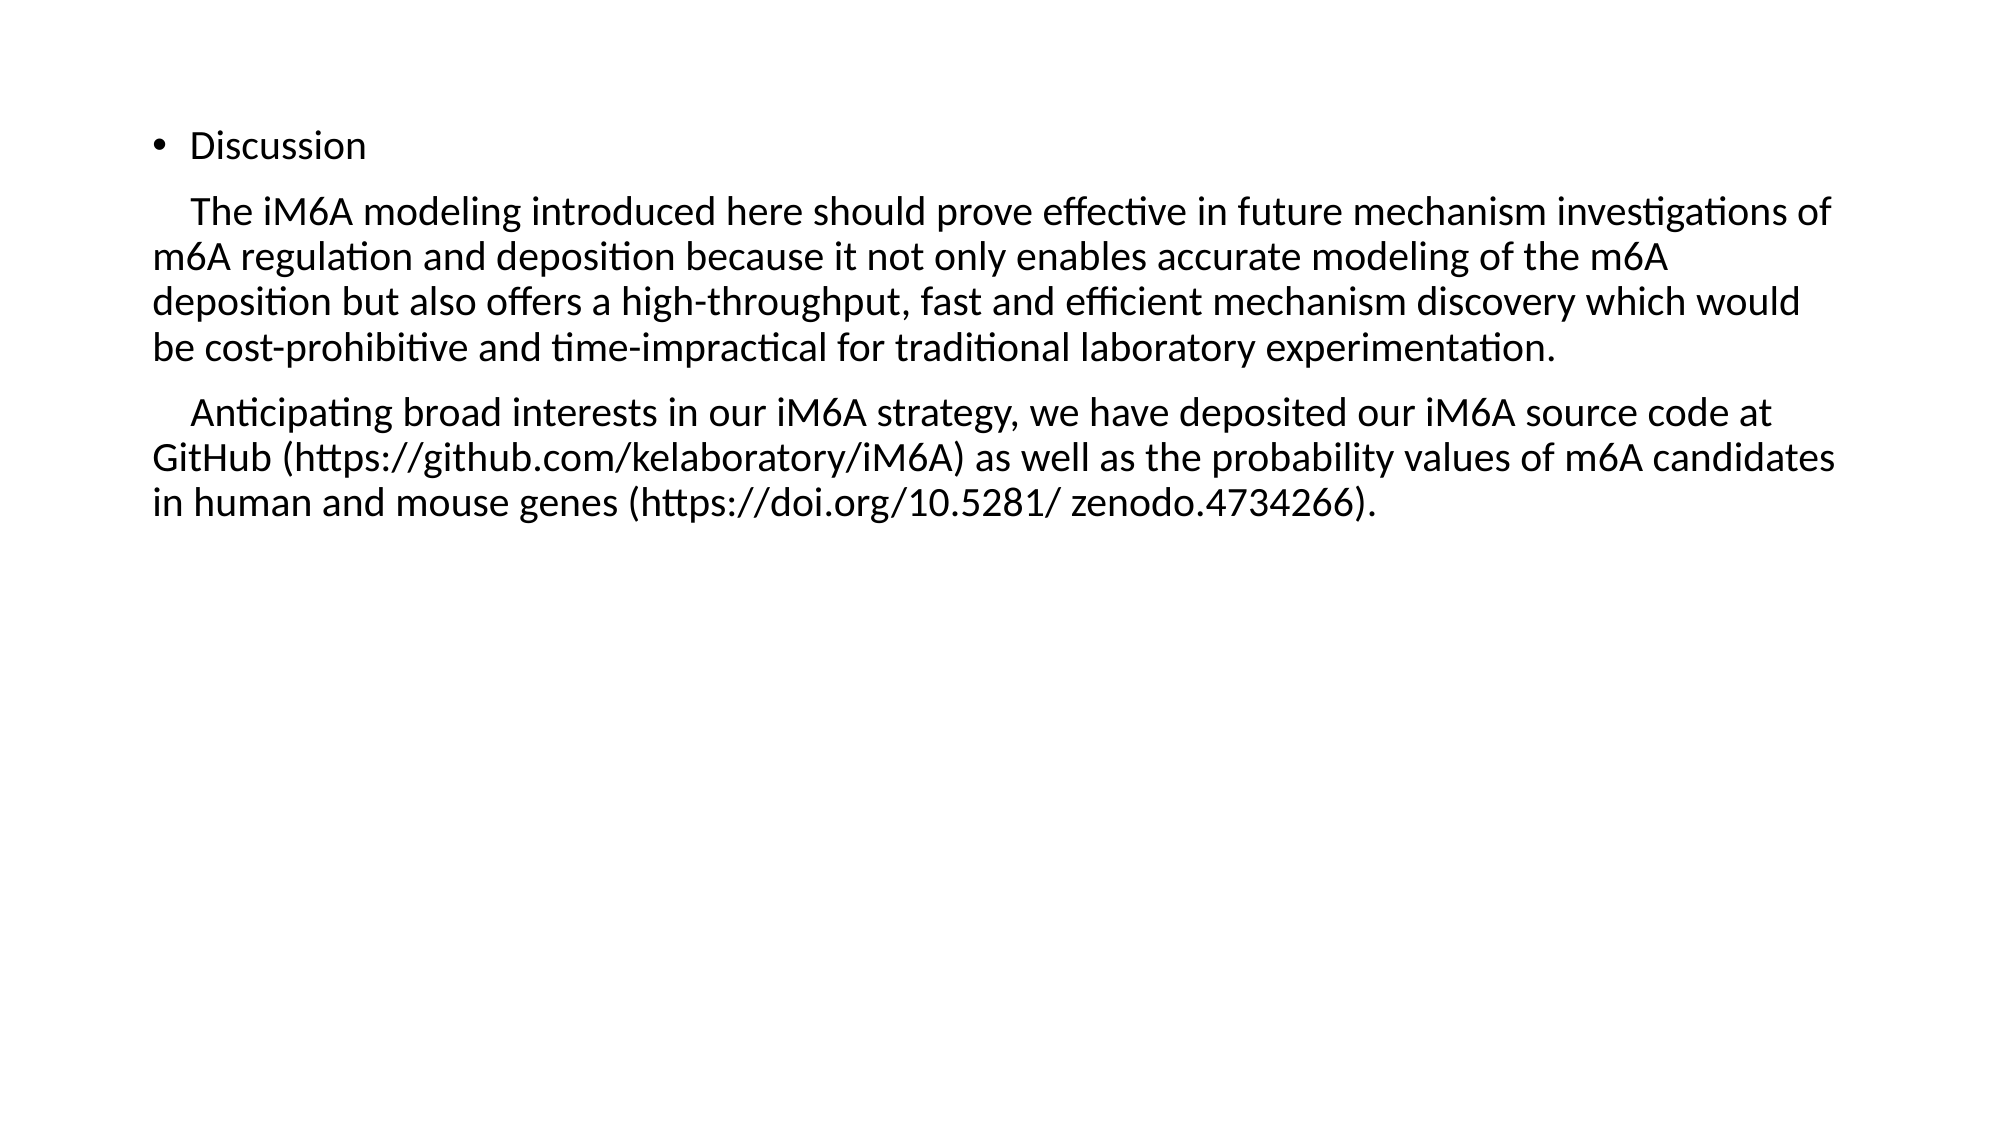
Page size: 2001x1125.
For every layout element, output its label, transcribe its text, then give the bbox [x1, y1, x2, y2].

list Discussion The iM6A modeling introduced here should prove effective in future mechanism investigations of m6A regulation and deposition because it not only enables accurate modeling of the m6A deposition but also offers a high-throughput, fast and efficient mechanism discovery which would be cost-prohibitive and time-impractical for traditional laboratory experimentation. Anticipating broad interests in our iM6A strategy, we have deposited our iM6A source code at GitHub (https://github.com/kelaboratory/iM6A) as well as the probability values of m6A candidates in human and mouse genes (https://doi.org/10.5281/ zenodo.4734266). [137, 116, 1863, 1009]
